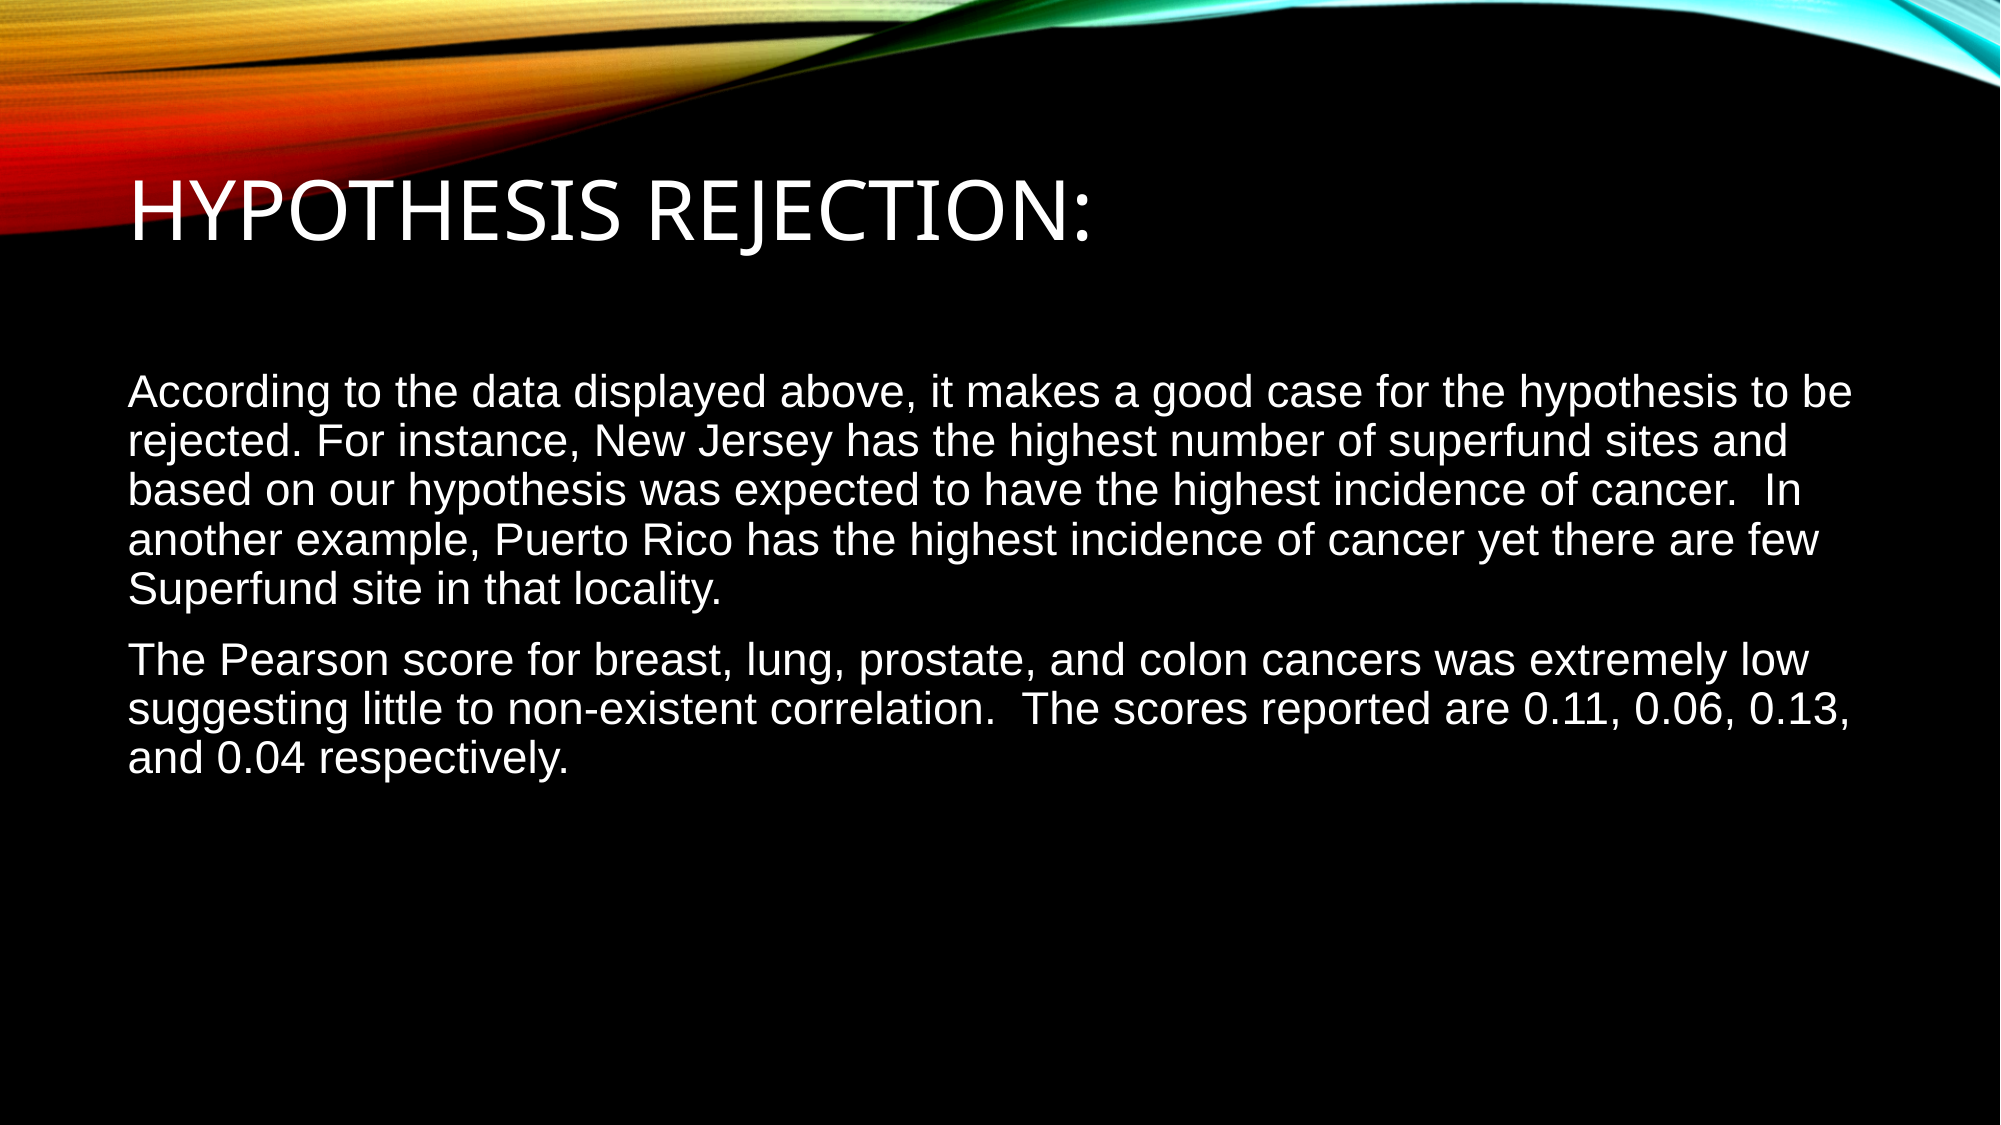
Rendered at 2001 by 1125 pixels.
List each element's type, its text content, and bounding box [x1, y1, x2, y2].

picture [0, 0, 2000, 237]
title Hypothesis Rejection: [112, 107, 1525, 320]
list According to the data displayed above, it makes a good case for the hypothesis to be rejected. For instance, New Jersey has the highest number of superfund sites and based on our hypothesis was expected to have the highest incidence of cancer. In another example, Puerto Rico has the highest incidence of cancer yet there are few Superfund site in that locality. The Pearson score for breast, lung, prostate, and colon cancers was extremely low suggesting little to non-existent correlation. The scores reported are 0.11, 0.06, 0.13, and 0.04 respectively. [112, 360, 1888, 1021]
